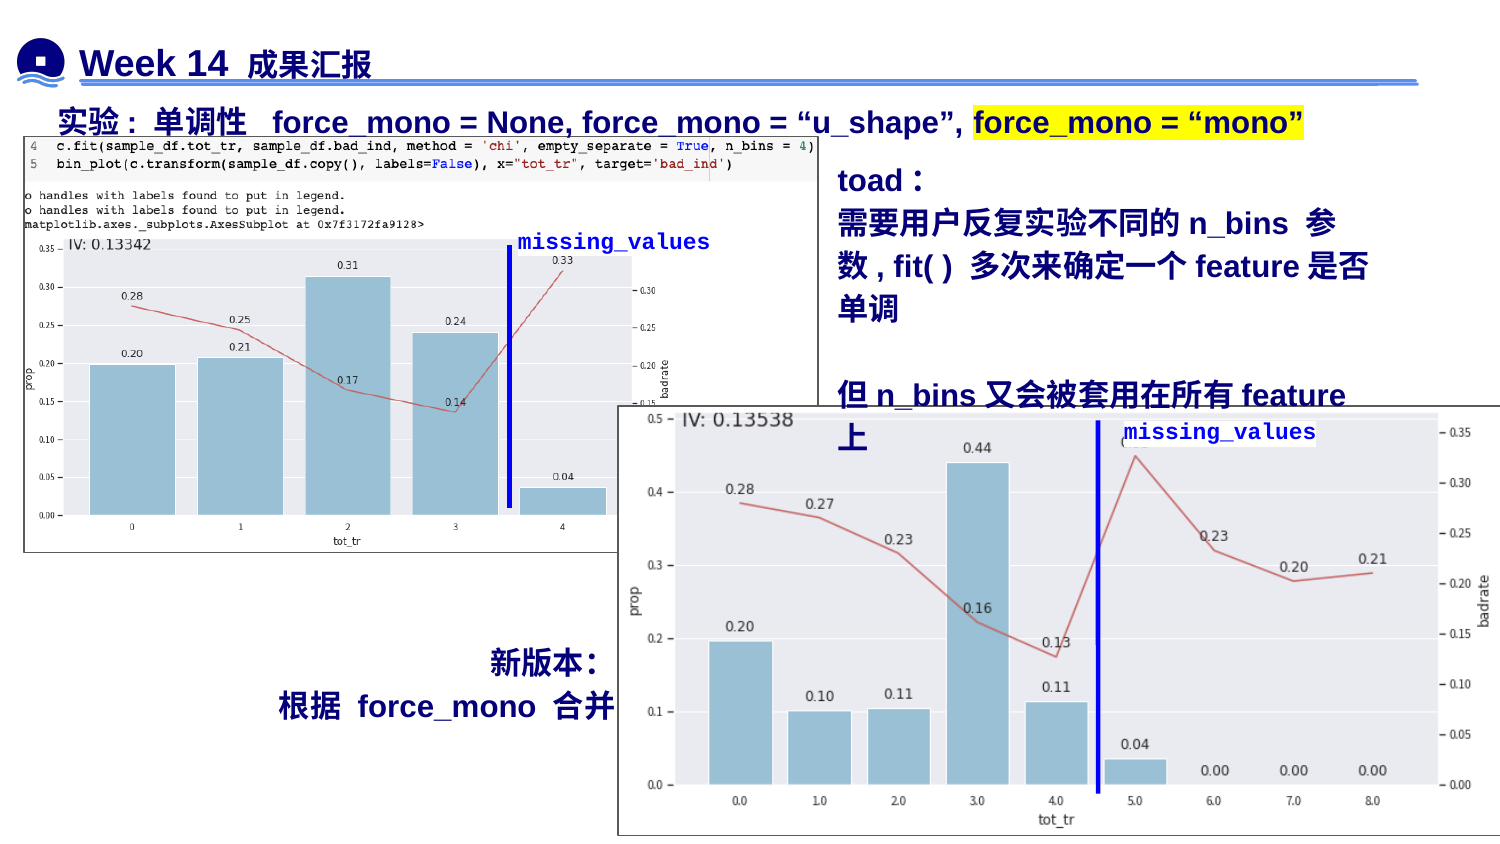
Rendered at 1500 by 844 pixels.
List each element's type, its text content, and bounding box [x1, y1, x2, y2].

title Week 14 成果汇报 [79, 38, 1462, 85]
text_box toad： 需要用户反复实验不同的n_bins 参数, fit( ) 多次来确定一个feature是否单调 但n_bins又会被套用在所有feature上 [822, 139, 1394, 244]
picture [8, 38, 73, 89]
text_box missing_values [1108, 390, 1379, 405]
text_box 新版本： 根据 force_mono 合并 [20, 623, 613, 684]
picture [24, 136, 1500, 836]
text_box 实验: 单调性 force_mono = None, force_mono = “u_shape”, force_mono = “mono” [57, 96, 1417, 167]
text_box [79, 79, 1417, 83]
